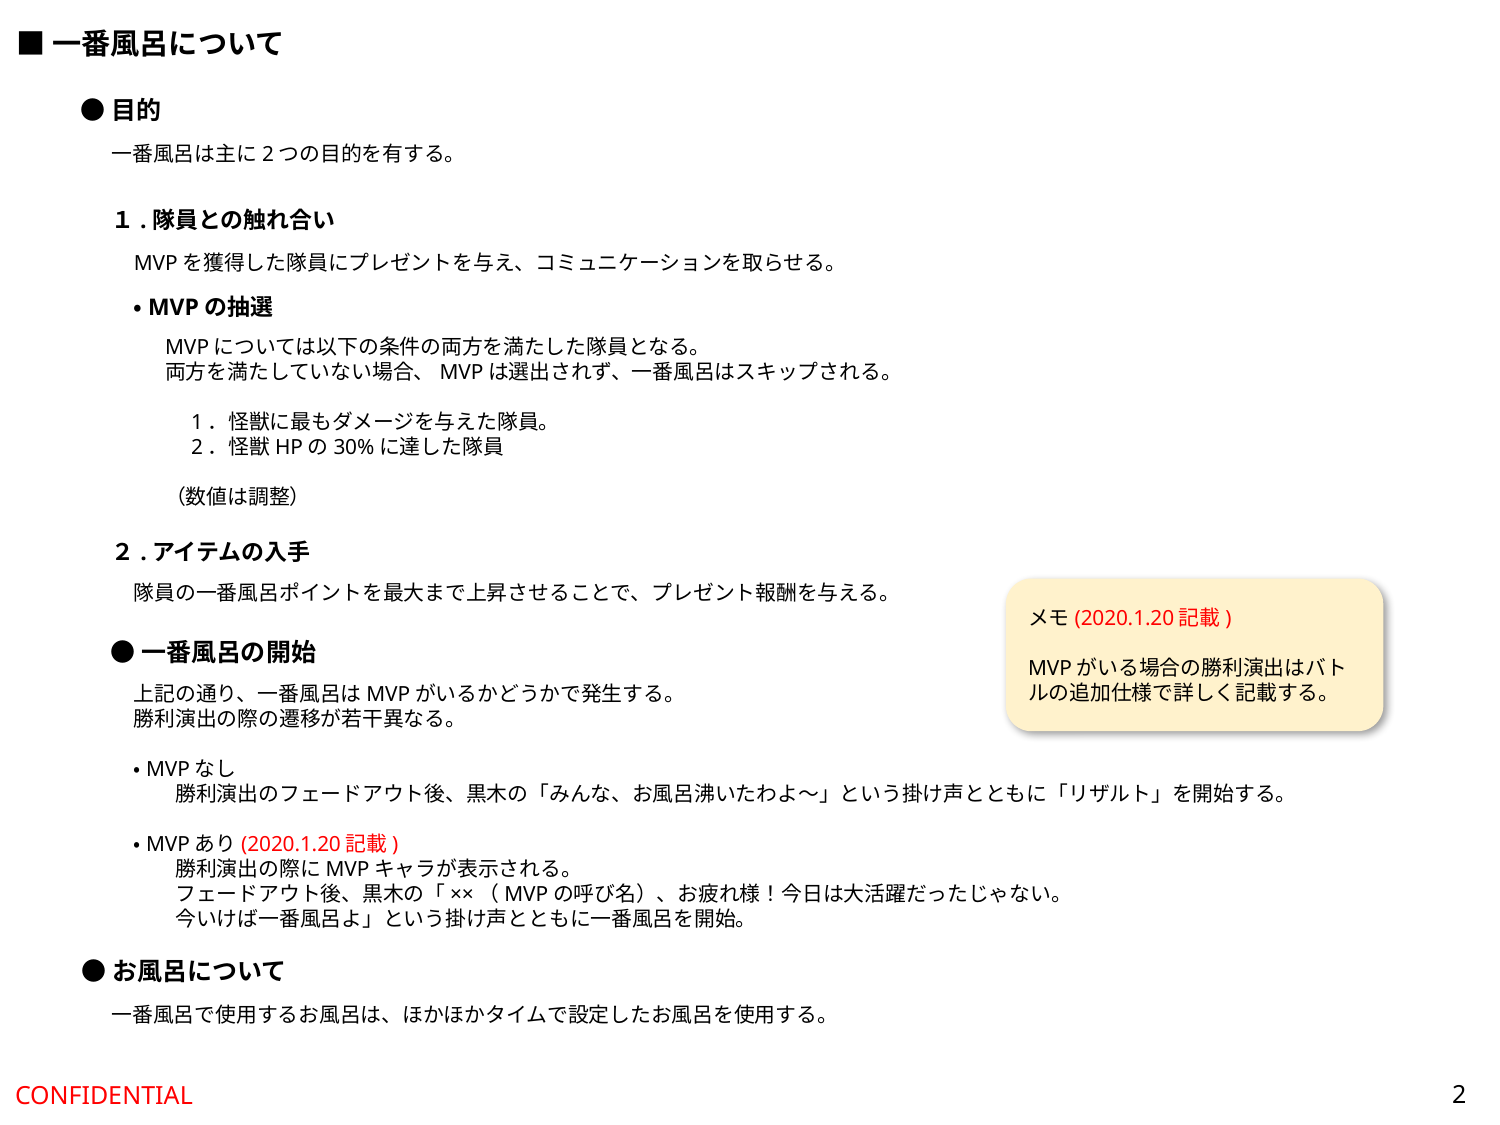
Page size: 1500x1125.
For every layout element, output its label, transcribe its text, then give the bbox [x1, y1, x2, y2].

text_box MVPについては以下の条件の両方を満たした隊員となる。 両方を満たしていない場合、MVPは選出されず、一番風呂はスキップされる。 1．怪獣に最もダメージを与えた隊員。 2．怪獣HPの30%に達した隊員 （数値は調整） [150, 326, 1083, 517]
text_box メモ(2020.1.20記載) MVPがいる場合の勝利演出はバトルの追加仕様で詳しく記載する。 [1004, 577, 1385, 733]
text_box 一番風呂は主に2つの目的を有する。 [97, 133, 1144, 174]
text_box MVPを獲得した隊員にプレゼントを与え、コミュニケーションを取らせる。 [119, 242, 1052, 283]
text_box 上記の通り、一番風呂はMVPがいるかどうかで発生する。 勝利演出の際の遷移が若干異なる。 ・MVPなし 勝利演出のフェードアウト後、黒木の「みんな、お風呂沸いたわよ～」という掛け声とともに「リザルト」を開始する。 ・MVPあり(2020.1.20記載) 勝利演出の際にMVPキャラが表示される。 フェードアウト後、黒木の「××（MVPの呼び名）、お疲れ様！今日は大活躍だったじゃない。 今いけば一番風呂よ」という掛け声とともに一番風呂を開始。 [119, 673, 1362, 938]
text_box ●一番風呂の開始 [95, 628, 331, 674]
footer CONFIDENTIAL [0, 1065, 507, 1125]
text_box ●目的 [65, 86, 177, 132]
text_box 一番風呂で使用するお風呂は、ほかほかタイムで設定したお風呂を使用する。 [97, 994, 1144, 1035]
text_box ・MVPの抽選 [119, 285, 403, 328]
text_box 隊員の一番風呂ポイントを最大まで上昇させることで、プレゼント報酬を与える。 [119, 572, 1166, 613]
text_box ２.アイテムの入手 [97, 529, 1144, 572]
slide_number 2 [1143, 1065, 1482, 1125]
text_box １.隊員との触れ合い [97, 198, 381, 241]
text_box ■一番風呂について [1, 17, 300, 68]
text_box ●お風呂について [66, 948, 302, 994]
